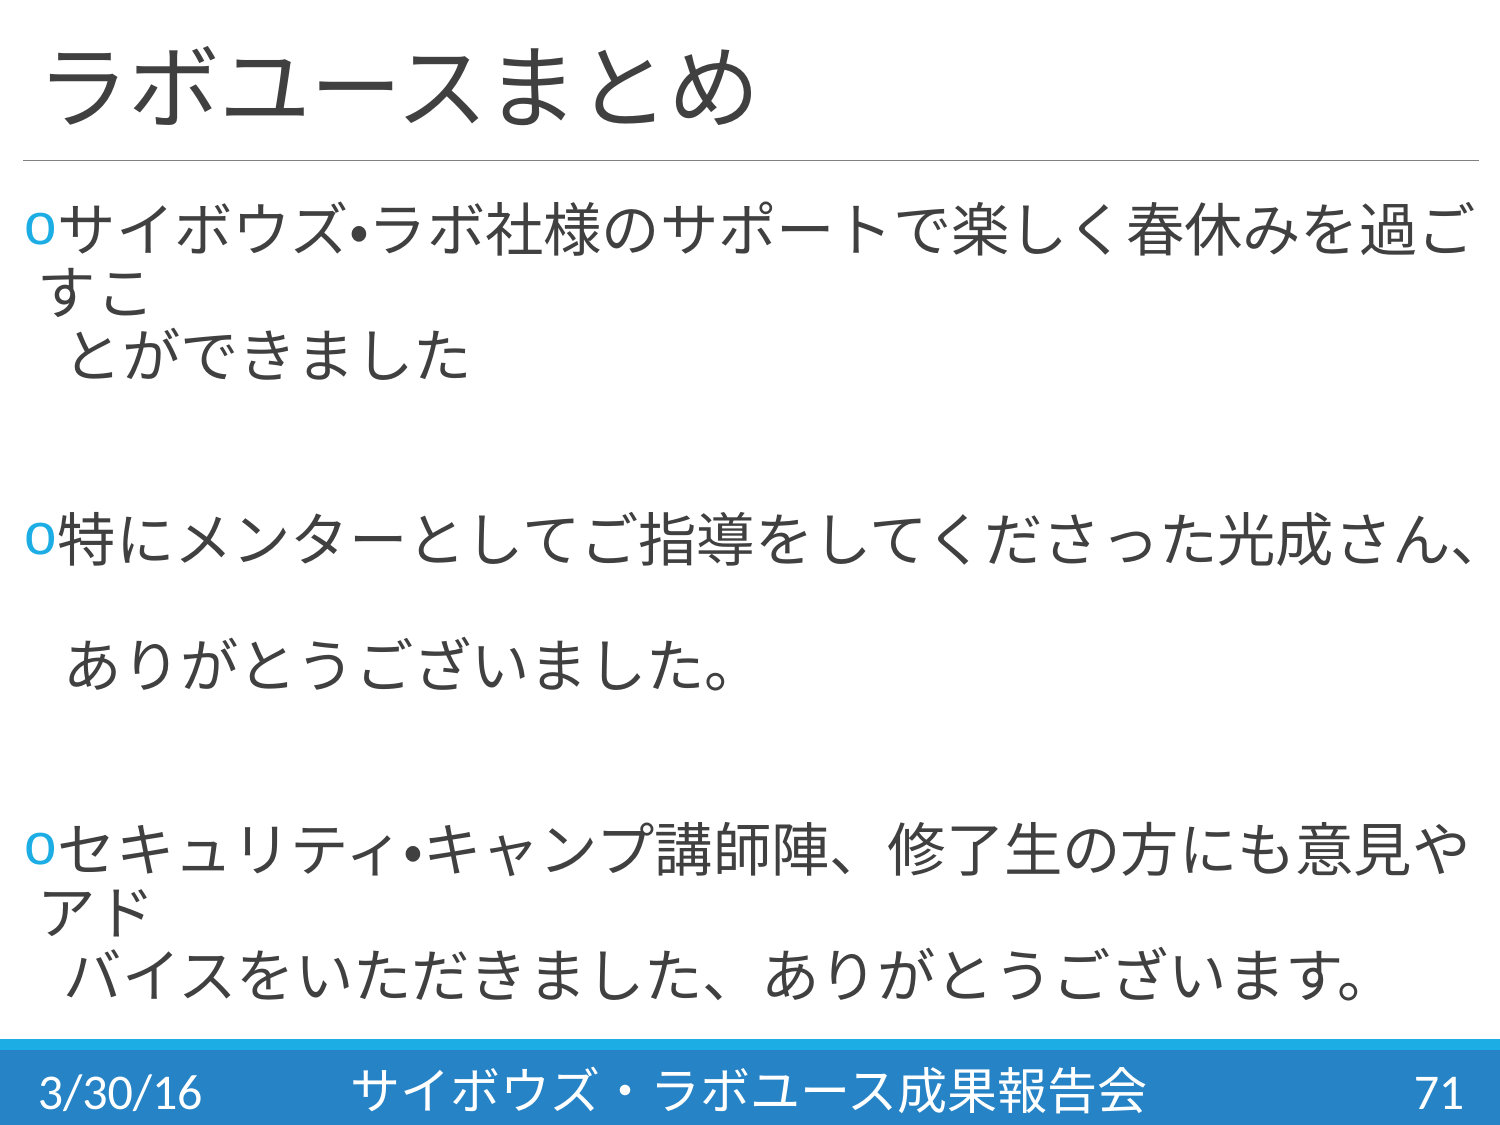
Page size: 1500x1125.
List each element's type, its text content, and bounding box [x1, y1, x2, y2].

title ラボユースまとめ [22, 20, 1480, 148]
footer サイボウズ・ラボユース成果報告会 [249, 1059, 1249, 1120]
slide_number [22, 1059, 227, 1120]
slide_number 71 [1269, 1059, 1480, 1120]
list サイボウズ・ラボ社様のサポートで楽しく春休みを過ごすこ とができました 特にメンターとしてご指導をしてくださった光成さん、 ありがとうございました。 セキュリティ・キャンプ講師陣、修了生の方にも意見やアド バイスをいただきました、ありがとうございます。 Github: slankdev/libpgen [22, 193, 1480, 1025]
